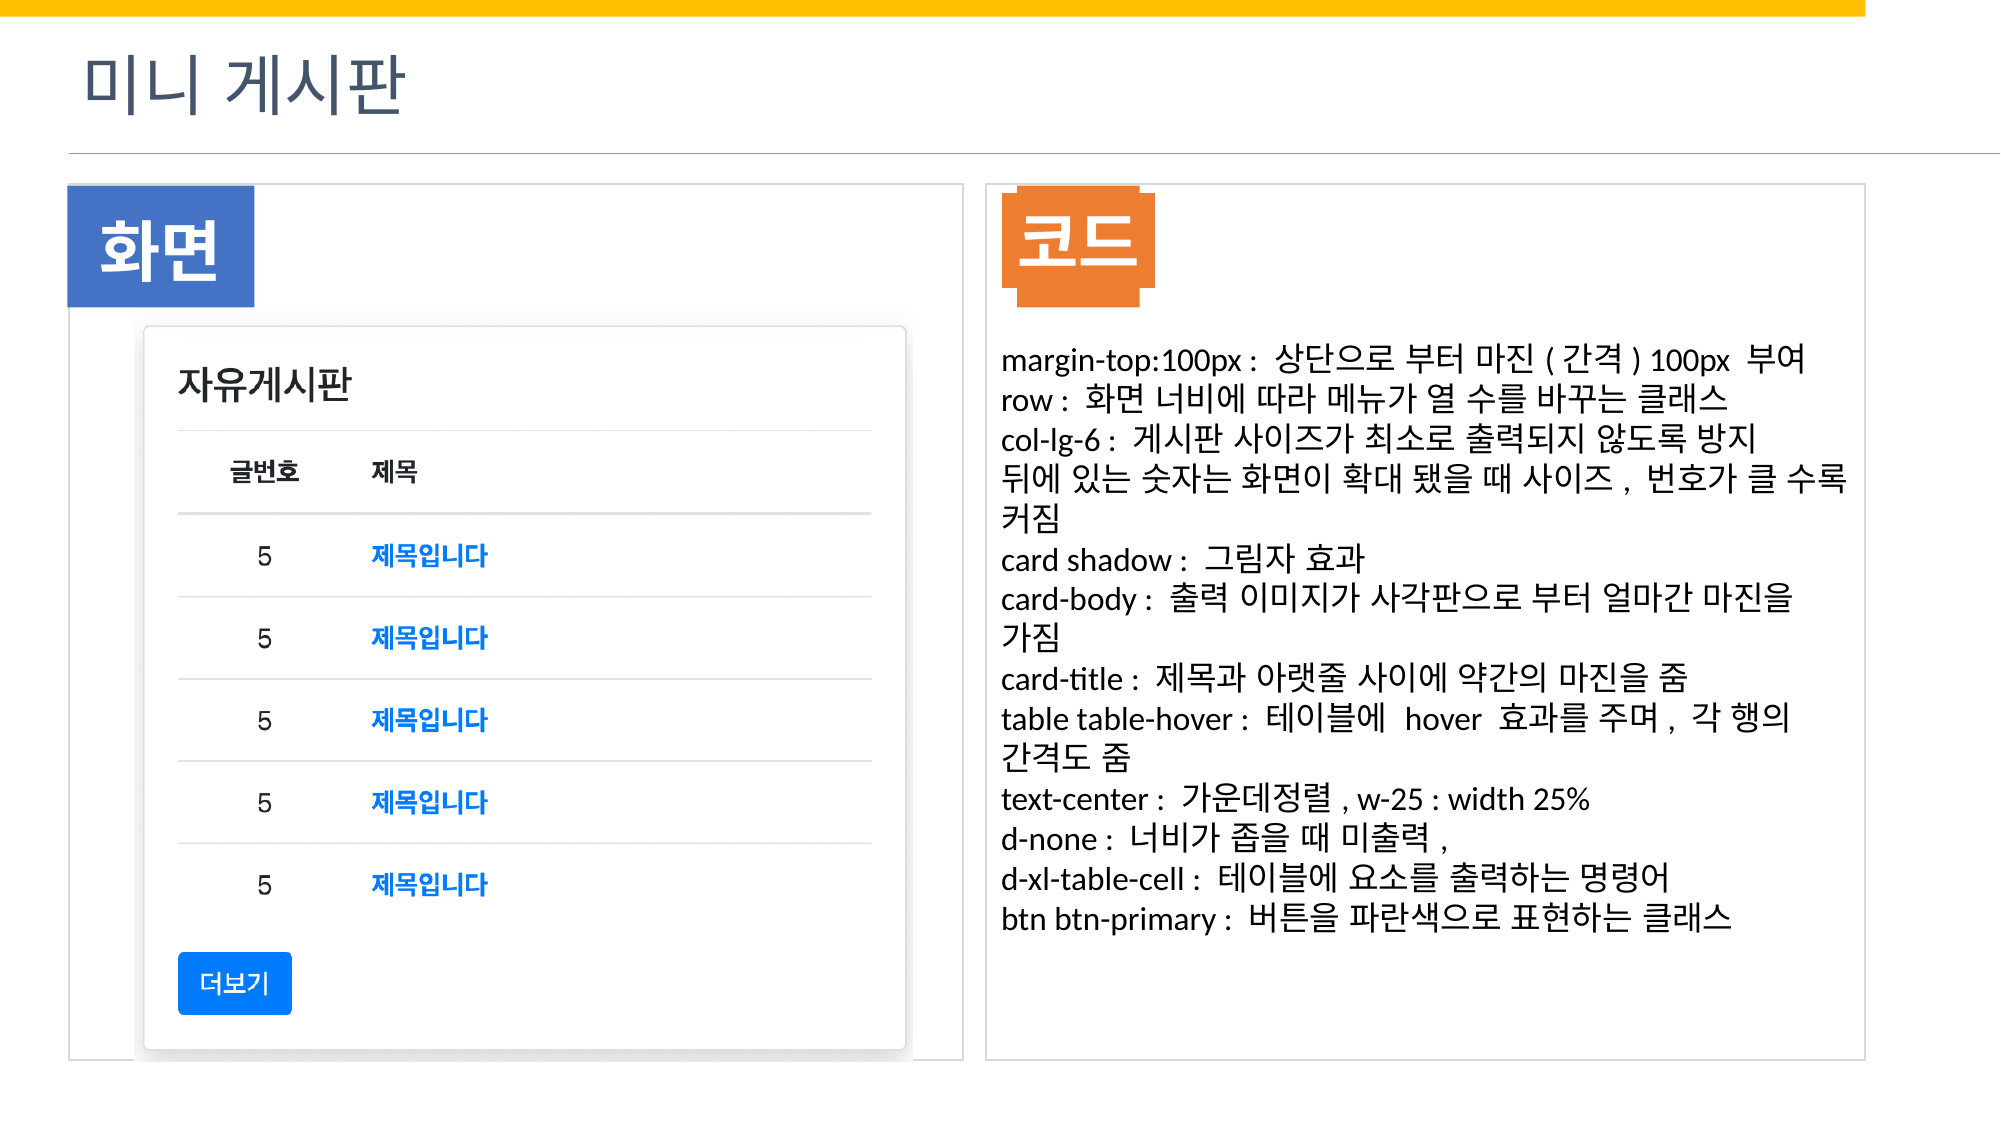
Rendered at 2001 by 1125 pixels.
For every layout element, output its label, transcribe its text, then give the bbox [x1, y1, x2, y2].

text_box 미니 게시판 [67, 36, 776, 132]
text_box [986, 184, 1866, 1061]
picture [134, 310, 913, 1062]
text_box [67, 184, 963, 1061]
text_box [0, 0, 1866, 18]
